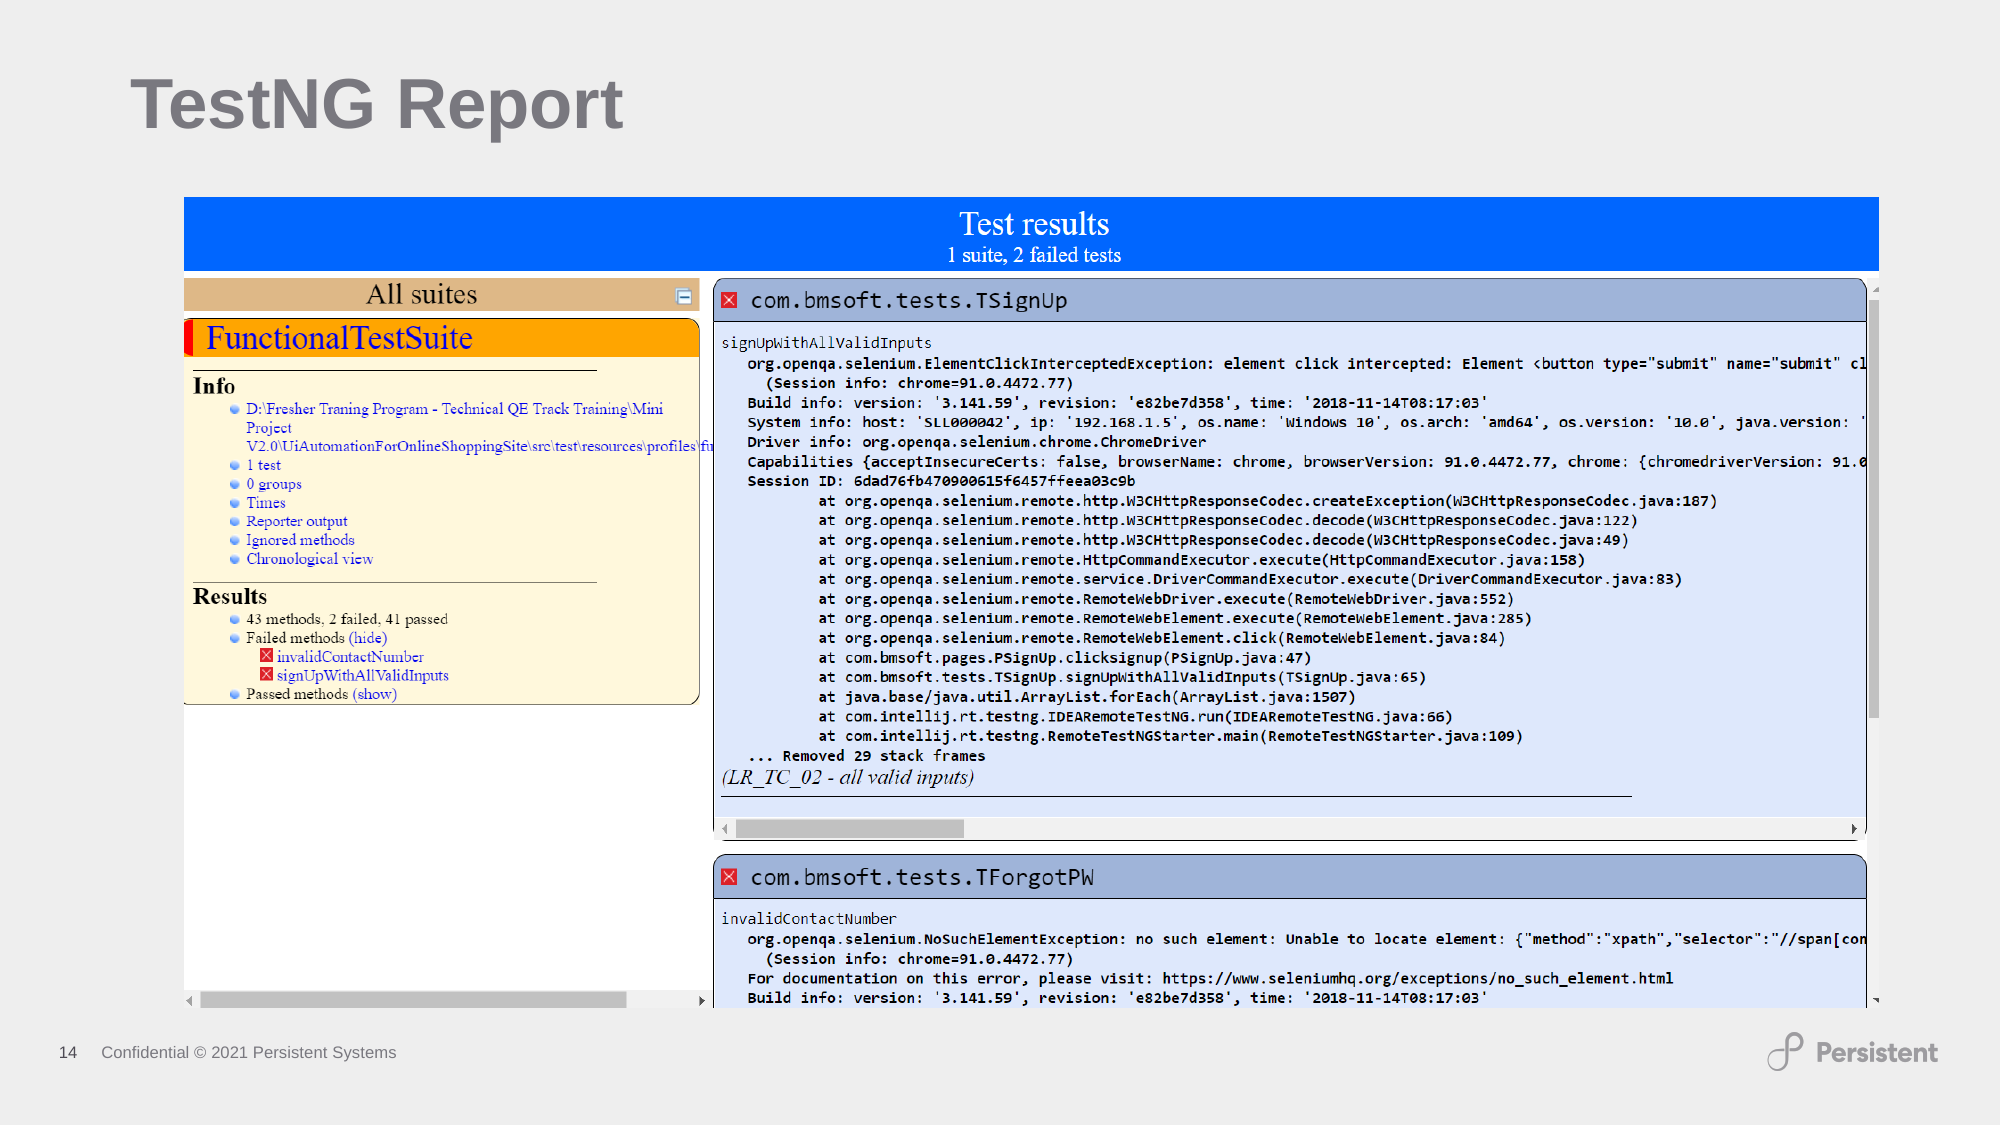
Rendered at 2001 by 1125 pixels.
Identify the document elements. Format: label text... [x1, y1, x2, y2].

picture [184, 197, 1879, 1008]
text_box TestNG Report [116, 60, 1335, 184]
slide_number 14 [59, 1021, 101, 1082]
picture [1767, 1032, 1938, 1071]
